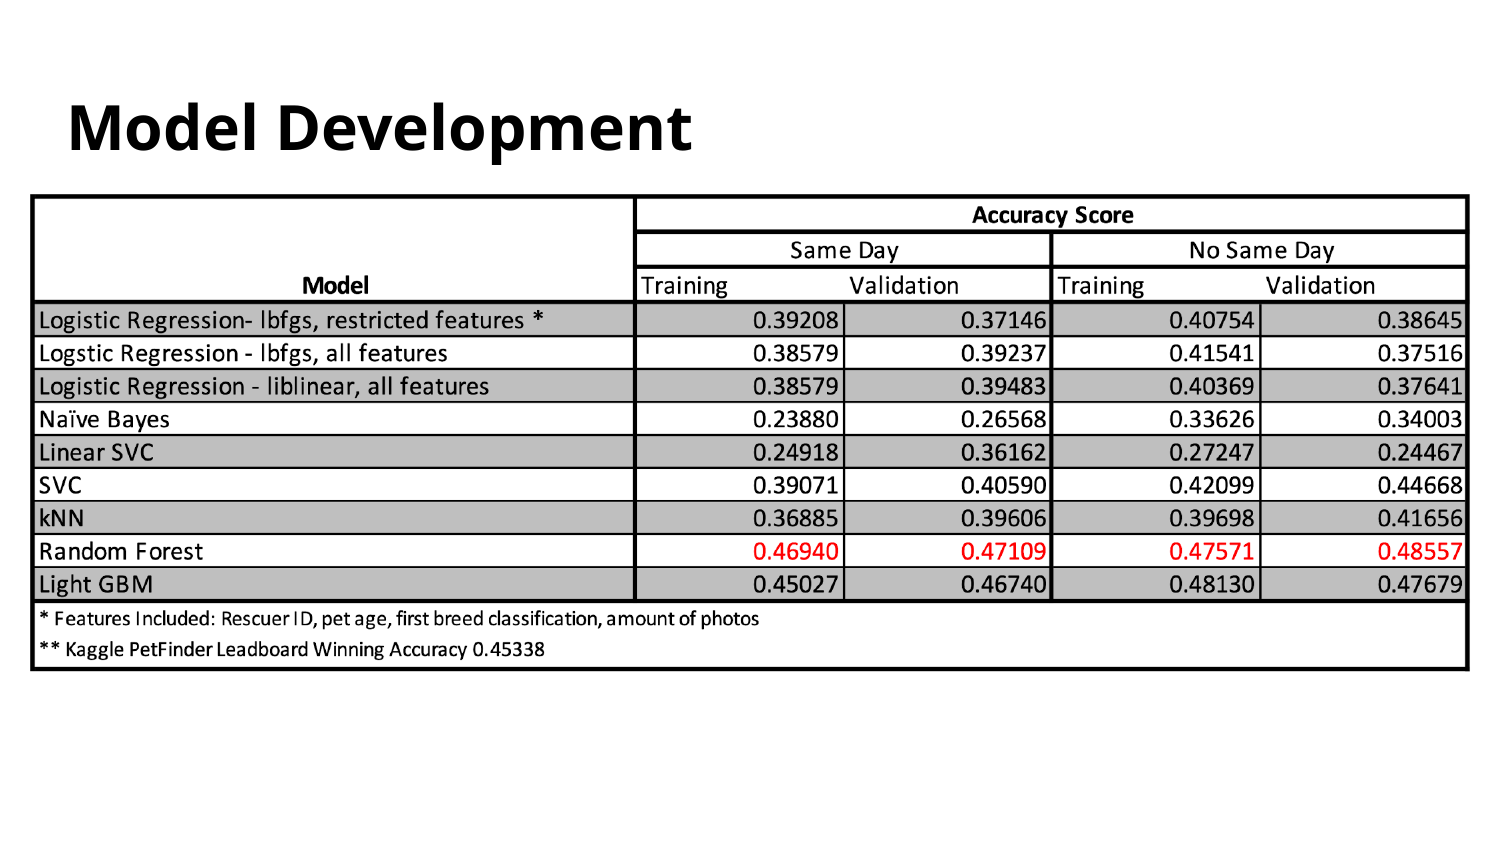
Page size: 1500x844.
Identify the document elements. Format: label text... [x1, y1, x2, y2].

title Model Development [51, 72, 1449, 176]
picture [24, 188, 1476, 679]
